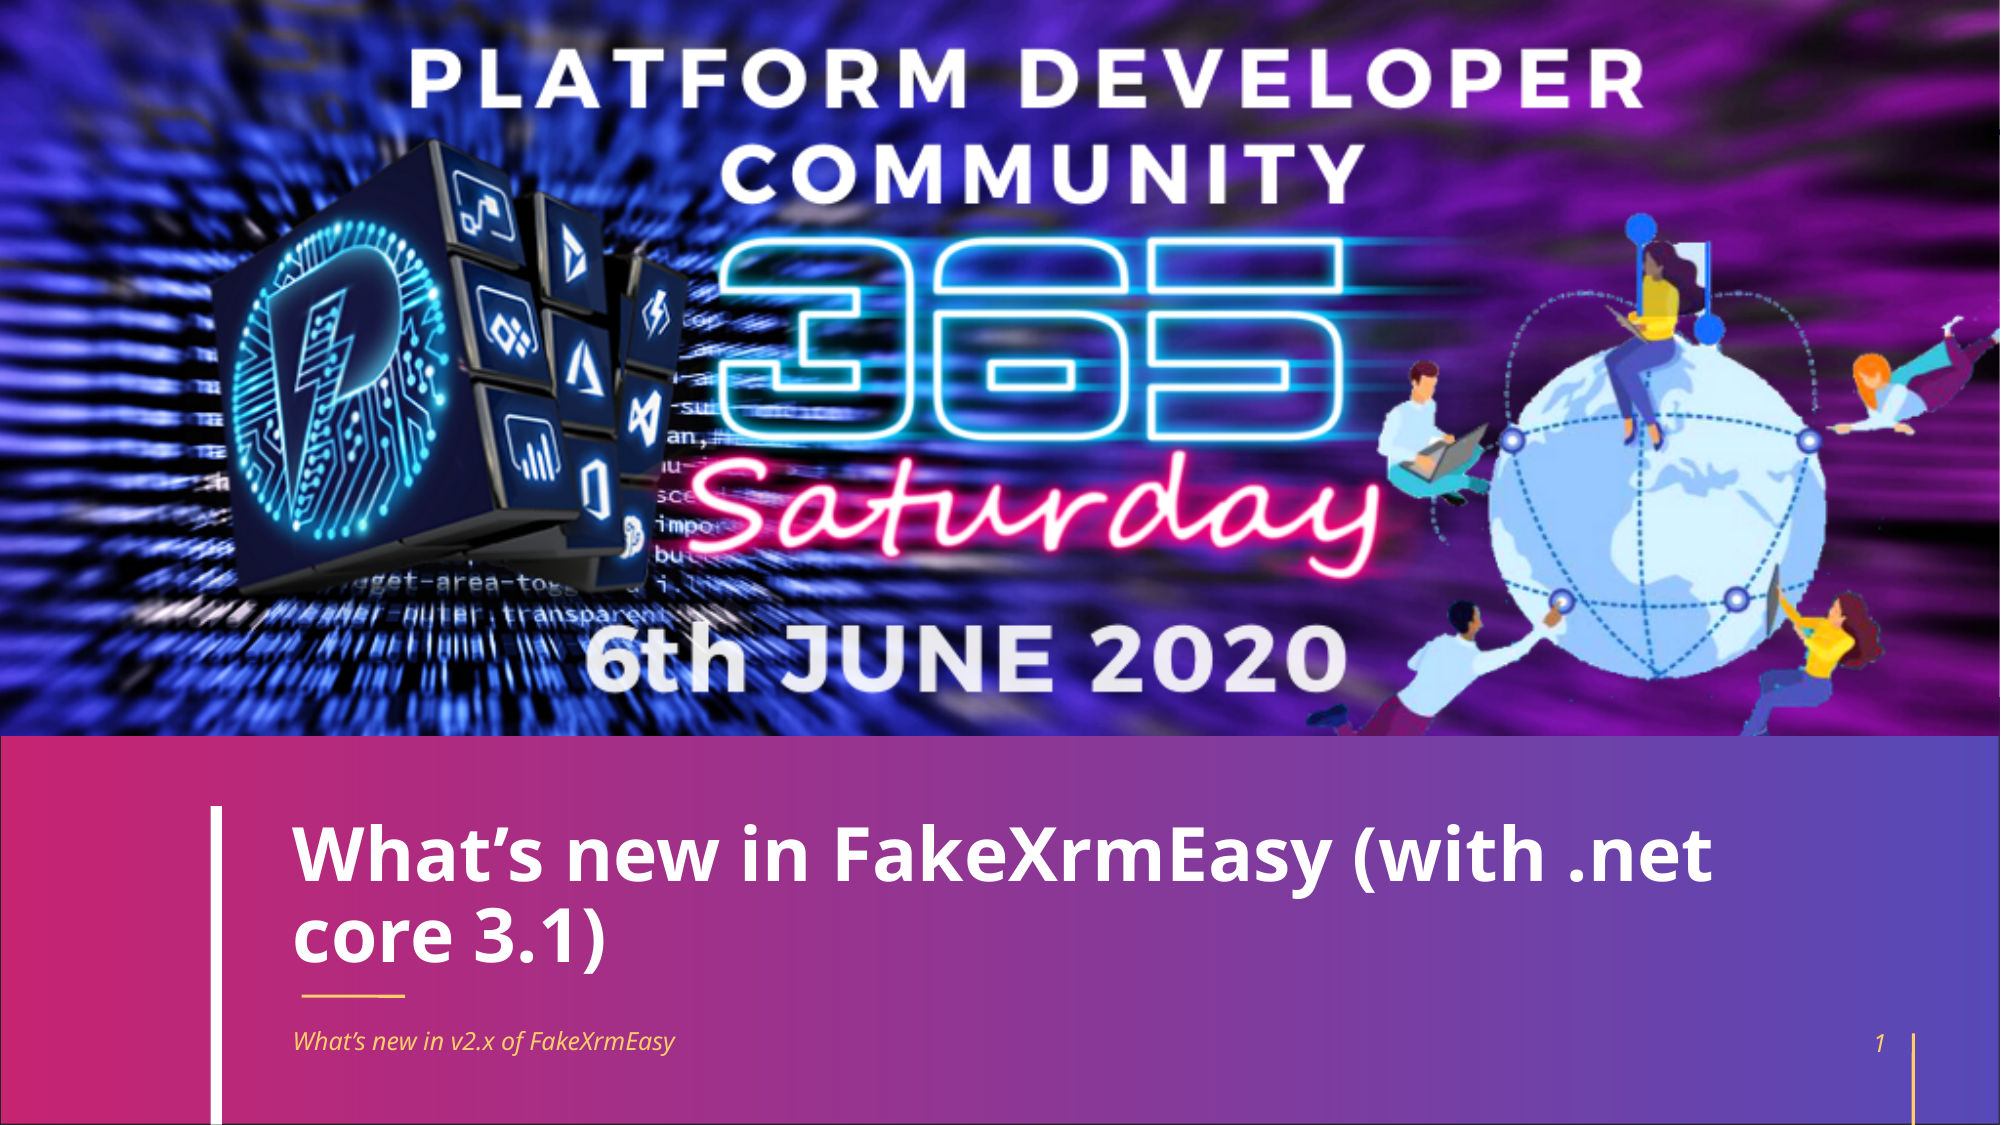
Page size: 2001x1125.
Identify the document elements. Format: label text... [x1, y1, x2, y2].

text_box <number> [1451, 1015, 1902, 1075]
picture [0, 0, 2000, 736]
text_box What’s new in FakeXrmEasy (with .net core 3.1) [277, 758, 1770, 987]
text_box What’s new in v2.x of FakeXrmEasy [277, 1010, 990, 1070]
